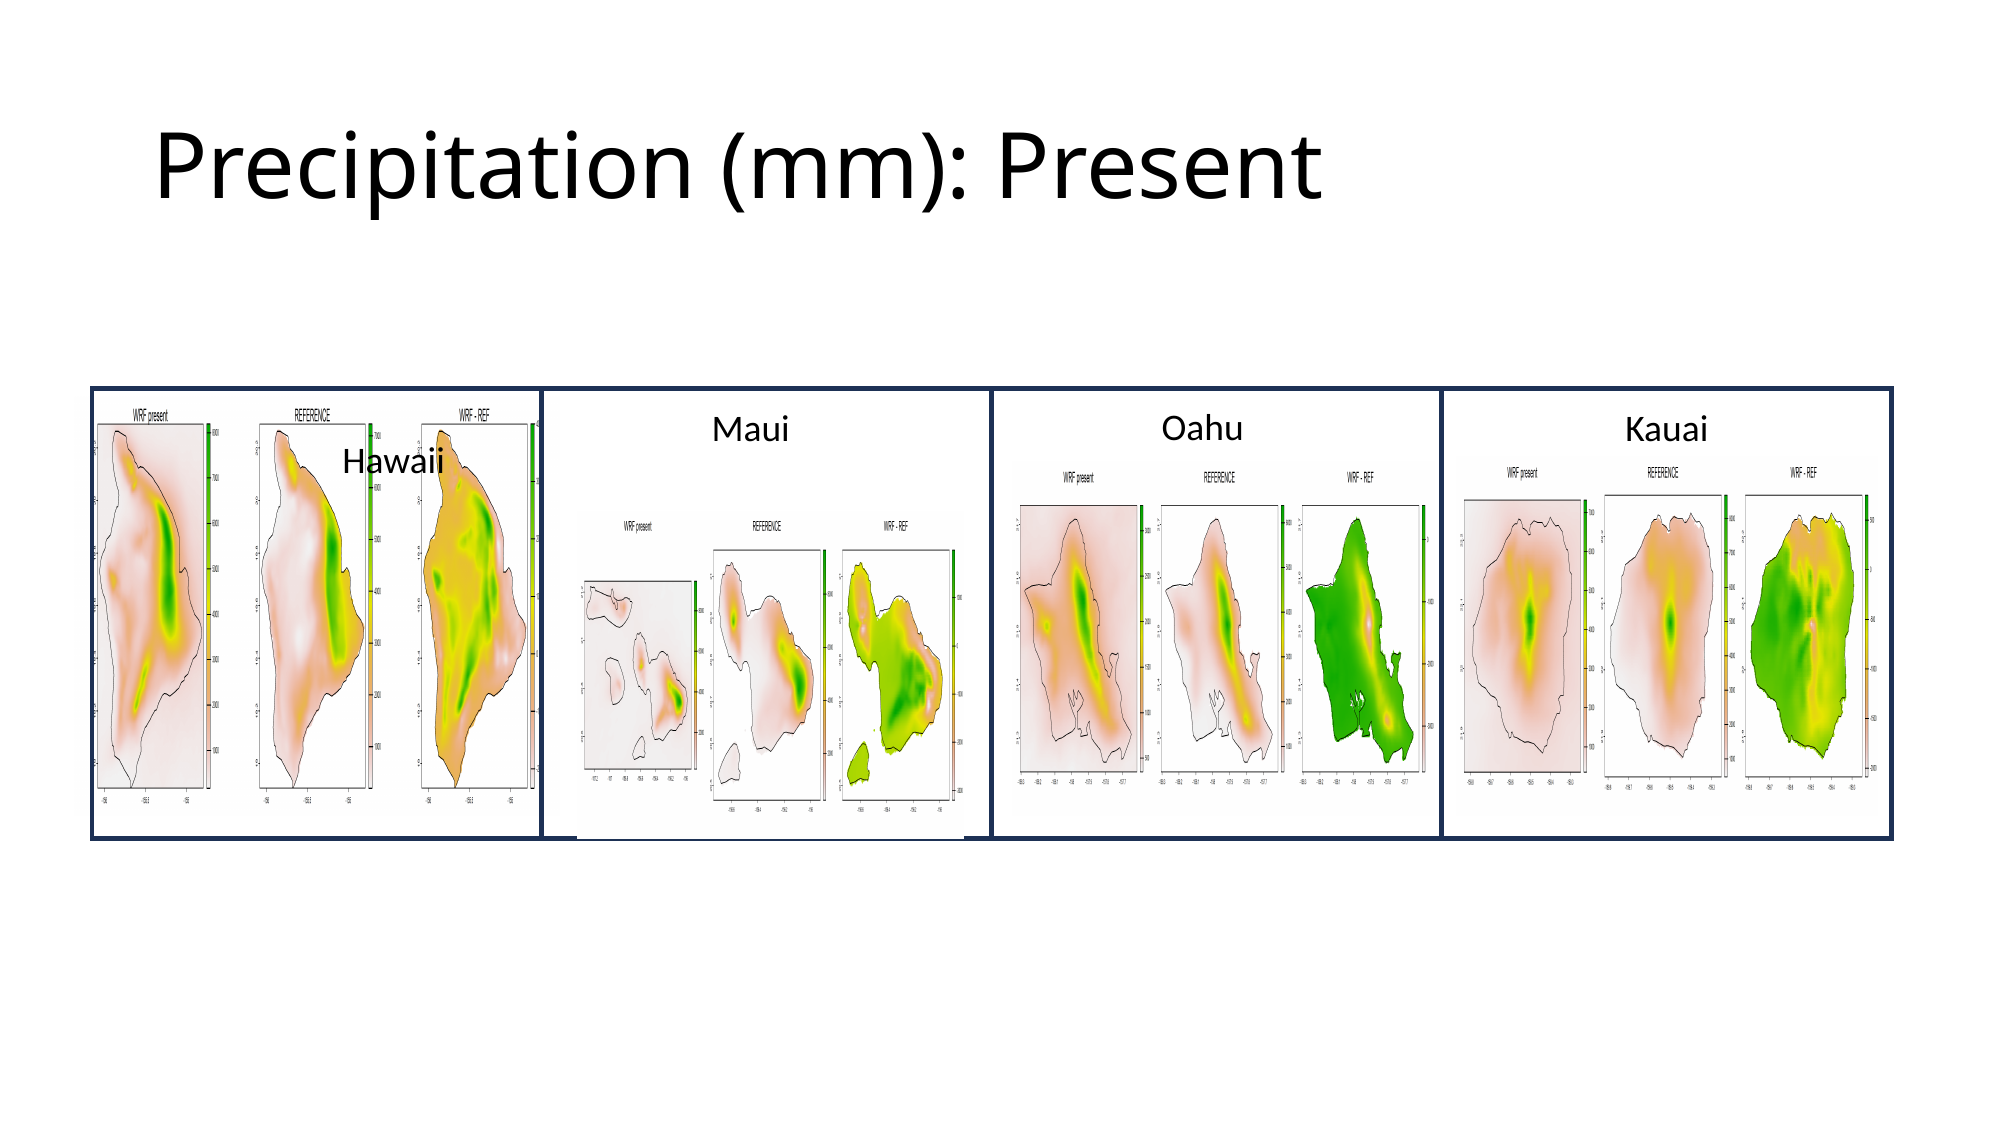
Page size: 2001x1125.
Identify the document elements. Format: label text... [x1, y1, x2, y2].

picture [577, 511, 964, 839]
text_box Maui [696, 396, 805, 456]
text_box Kauai [1610, 396, 1724, 456]
picture [1456, 456, 1878, 816]
title Precipitation (mm): Present [137, 59, 1863, 278]
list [74, 396, 560, 816]
text_box [91, 387, 541, 396]
text_box Oahu [1146, 395, 1259, 456]
text_box [991, 387, 1441, 839]
text_box [91, 816, 541, 839]
picture [1012, 461, 1435, 816]
text_box [541, 387, 991, 839]
text_box [1441, 387, 1893, 839]
